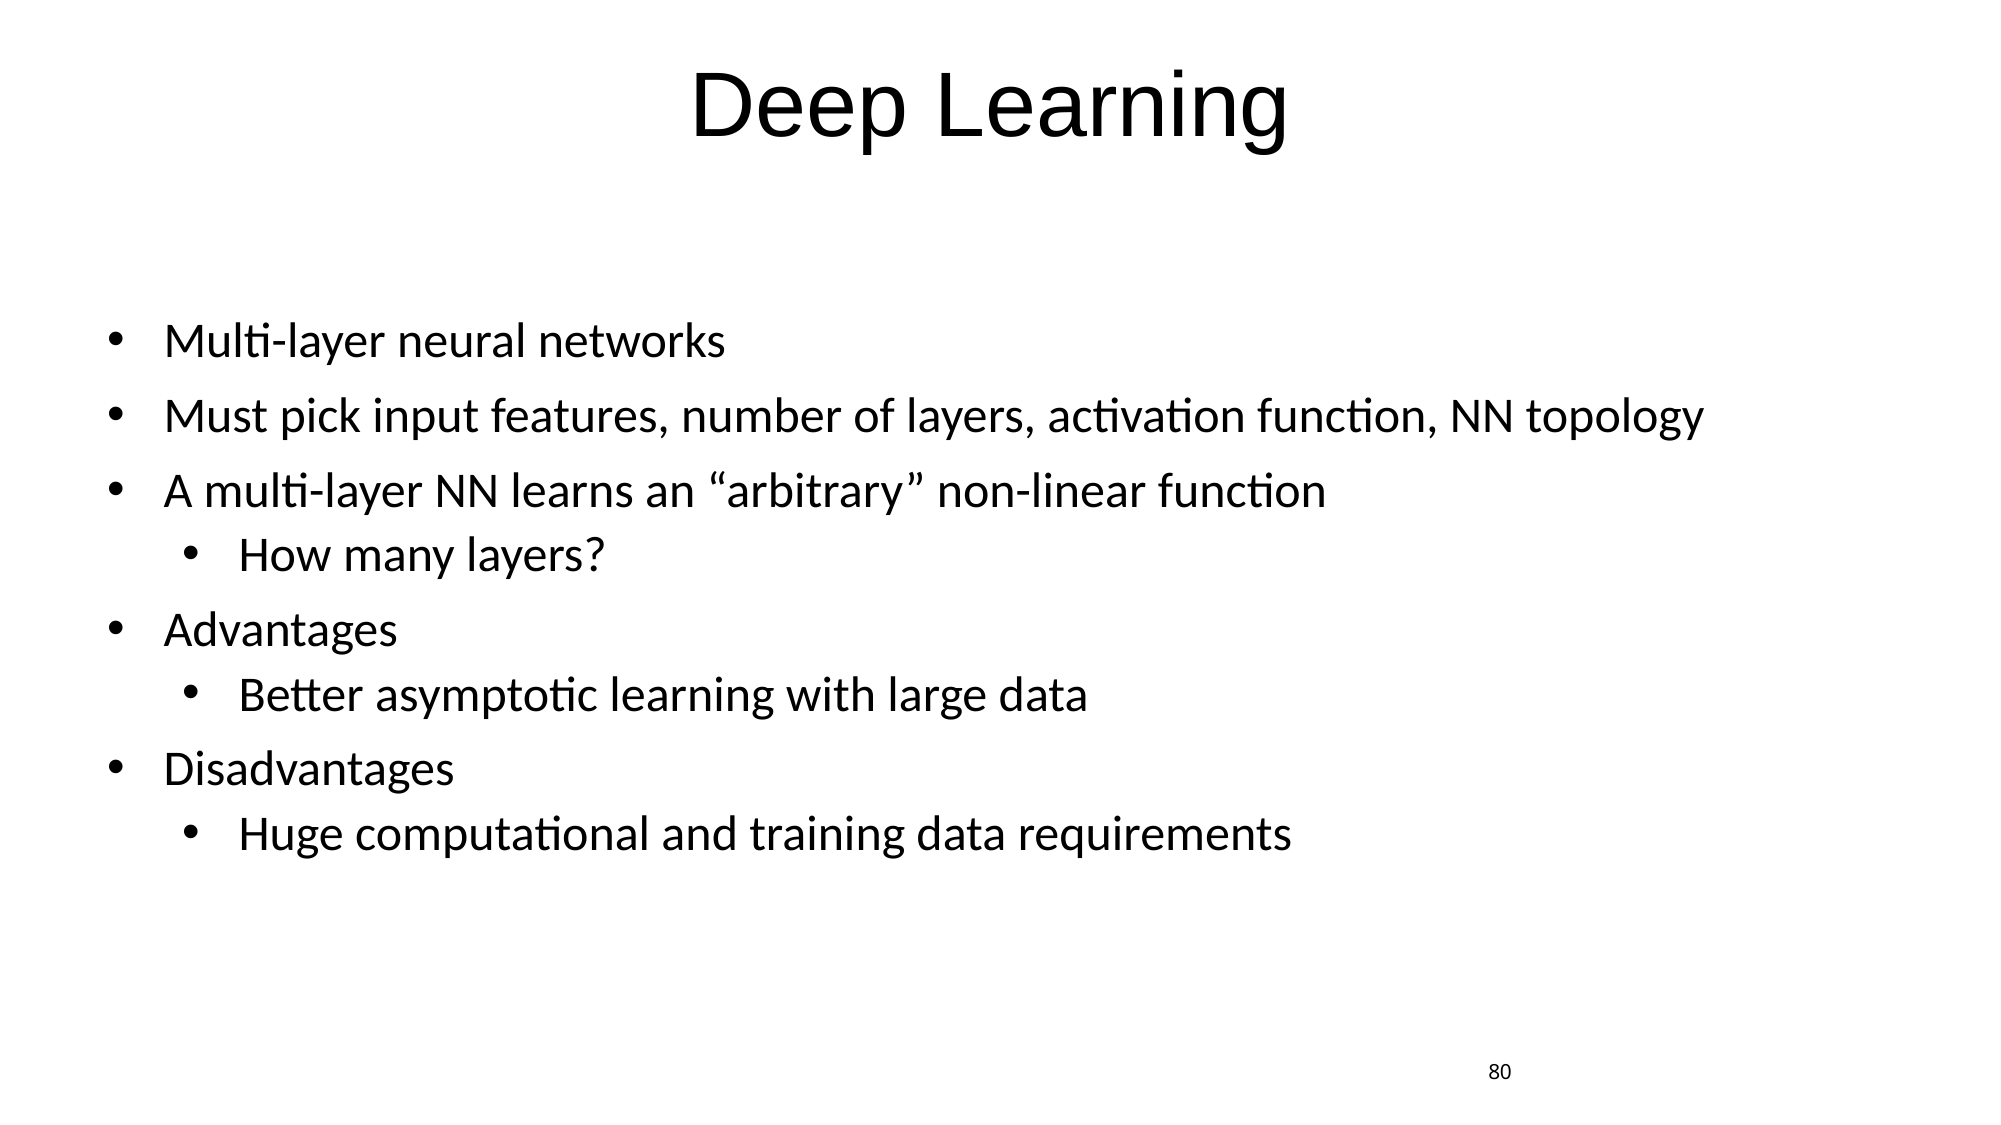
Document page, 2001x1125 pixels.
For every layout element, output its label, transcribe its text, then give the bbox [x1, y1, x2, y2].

slide_number 80 [1325, 1042, 1675, 1103]
title Deep Learning [69, 35, 1912, 178]
list Multi-layer neural networks Must pick input features, number of layers, activation function, NN topology A multi-layer NN learns an “arbitrary” non-linear function How many layers? Advantages Better asymptotic learning with large data Disadvantages Huge computational and training data requirements [92, 307, 1934, 1019]
